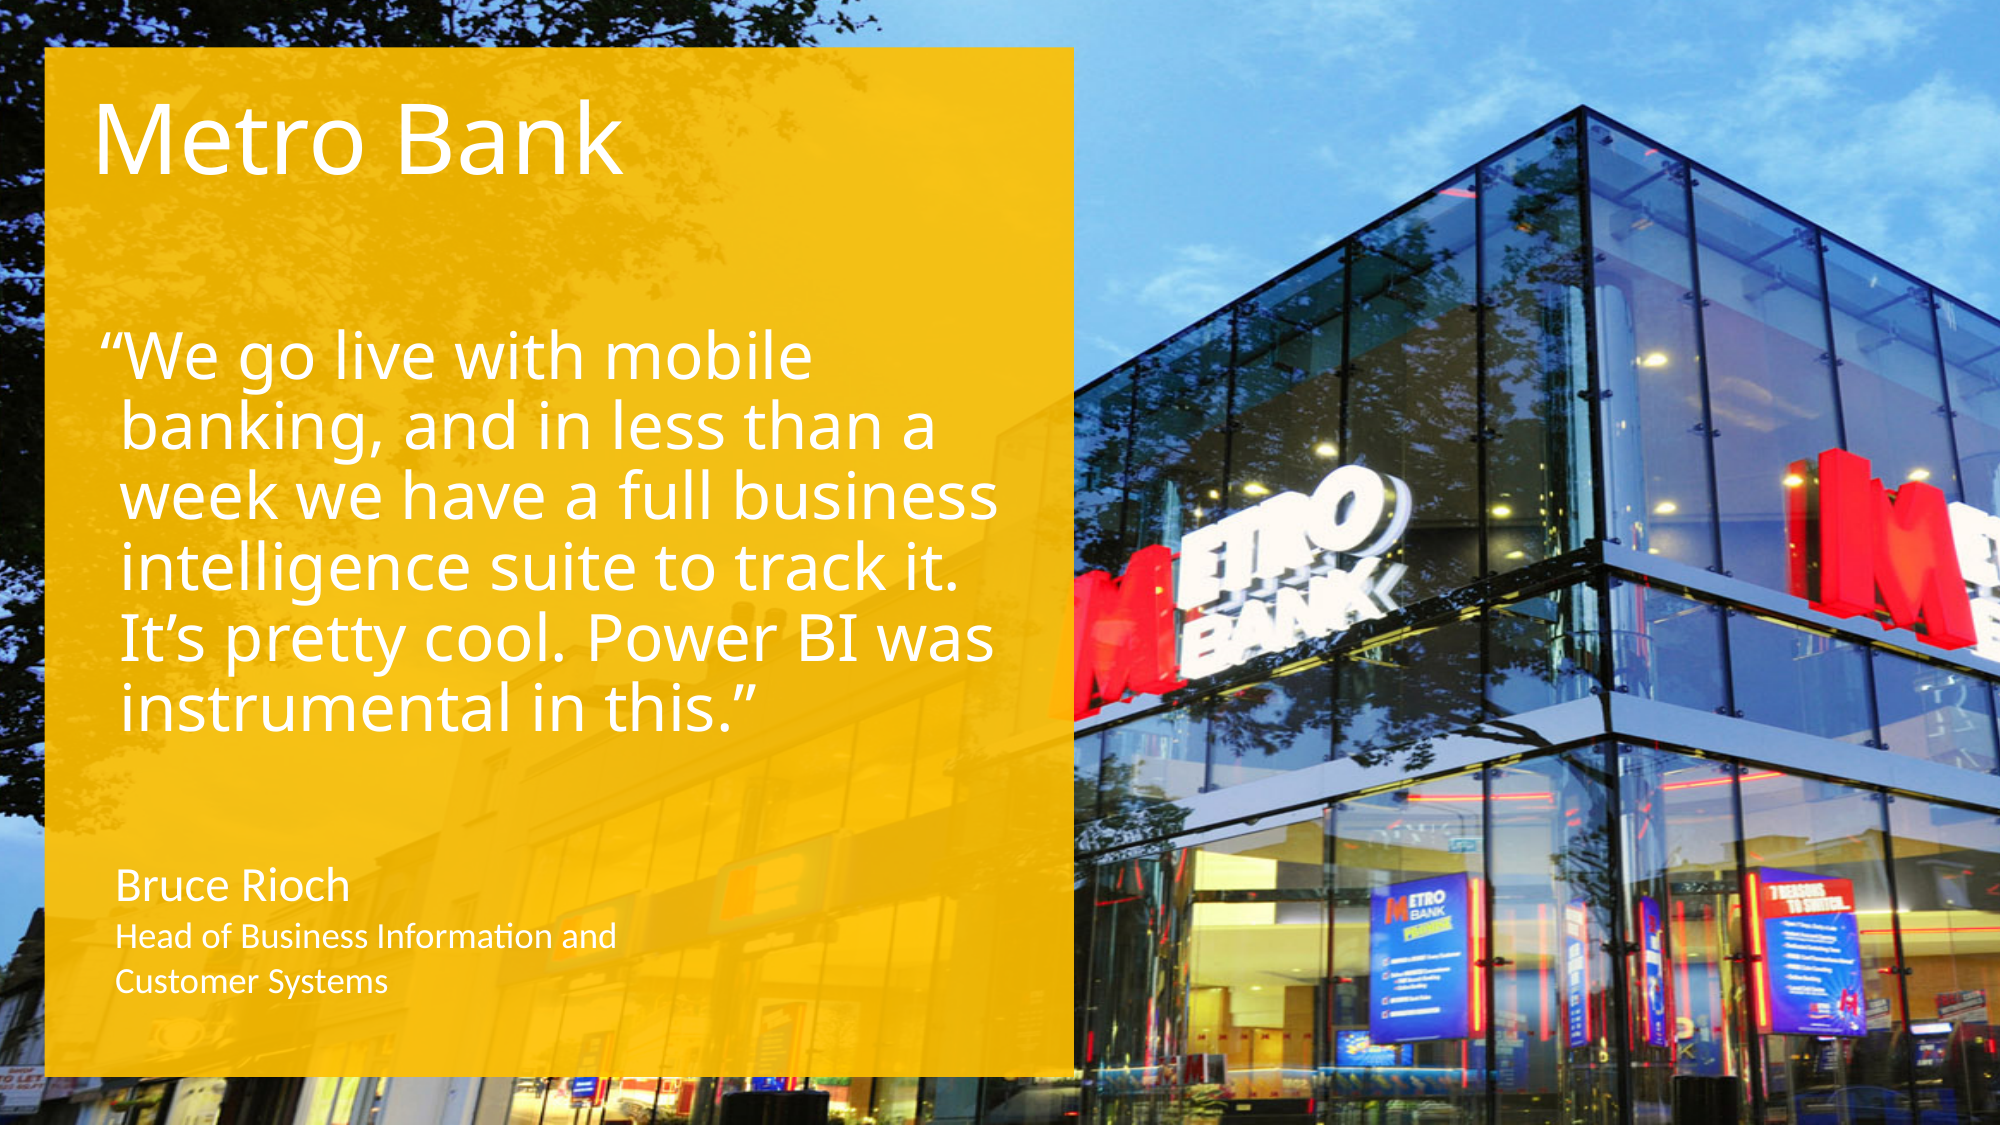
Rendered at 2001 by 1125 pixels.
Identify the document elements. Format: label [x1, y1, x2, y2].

text_box [44, 47, 1074, 1077]
picture [0, 0, 2000, 1125]
